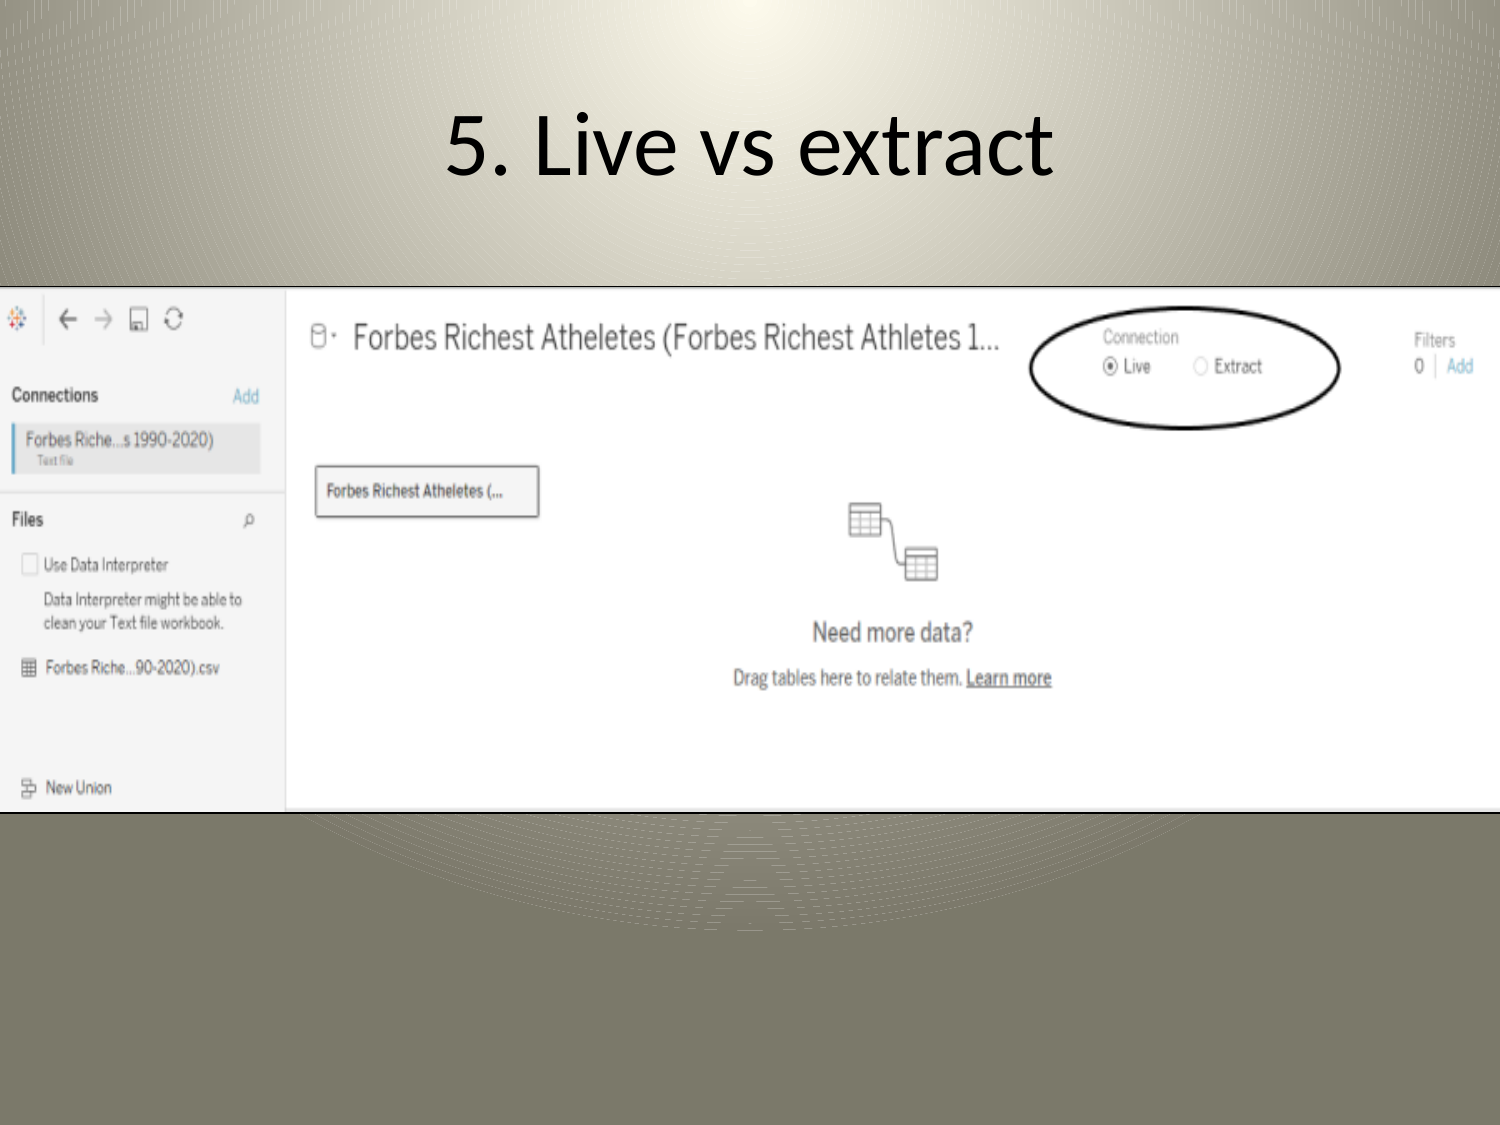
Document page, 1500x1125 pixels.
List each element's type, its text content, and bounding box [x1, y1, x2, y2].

title 5. Live vs extract [75, 45, 1425, 233]
picture [0, 287, 1500, 813]
